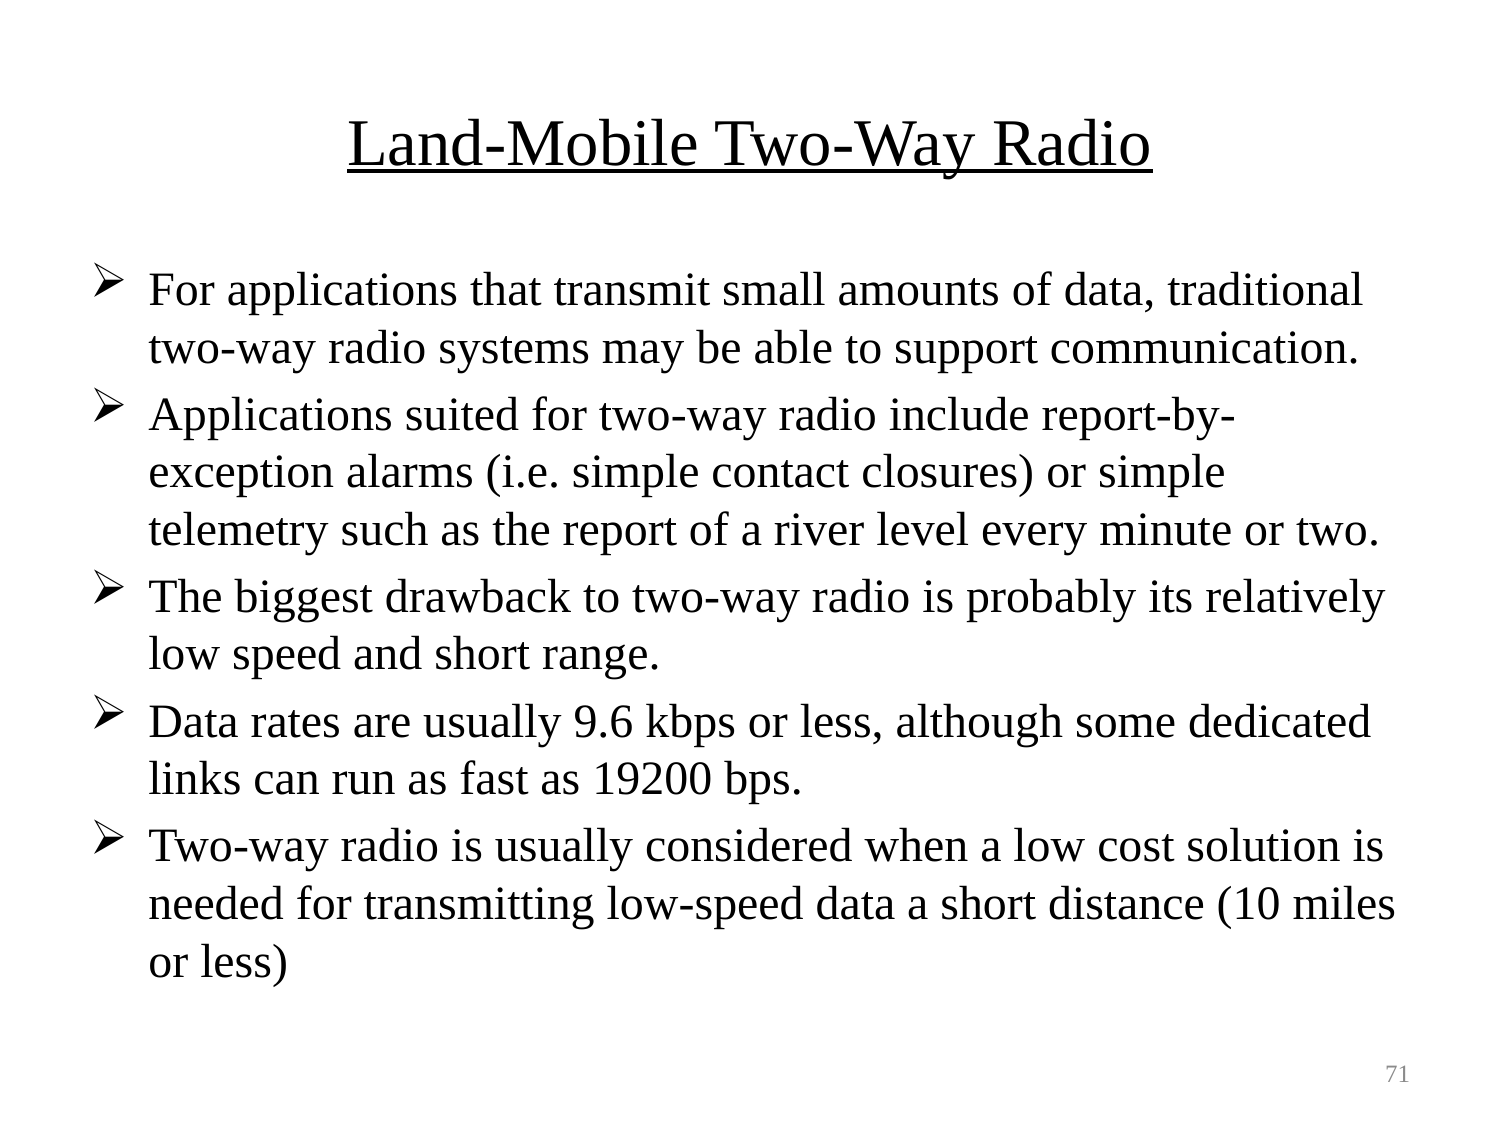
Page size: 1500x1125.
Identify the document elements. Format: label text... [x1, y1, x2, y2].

slide_number 71 [1074, 1042, 1425, 1103]
list For applications that transmit small amounts of data, traditional two-way radio systems may be able to support communication. Applications suited for two-way radio include report-by-exception alarms (i.e. simple contact closures) or simple telemetry such as the report of a river level every minute or two. The biggest drawback to two-way radio is probably its relatively low speed and short range. Data rates are usually 9.6 kbps or less, although some dedicated links can run as fast as 19200 bps. Two-way radio is usually considered when a low cost solution is needed for transmitting low-speed data a short distance (10 miles or less) [75, 249, 1425, 1005]
title Land-Mobile Two-Way Radio [75, 45, 1425, 233]
